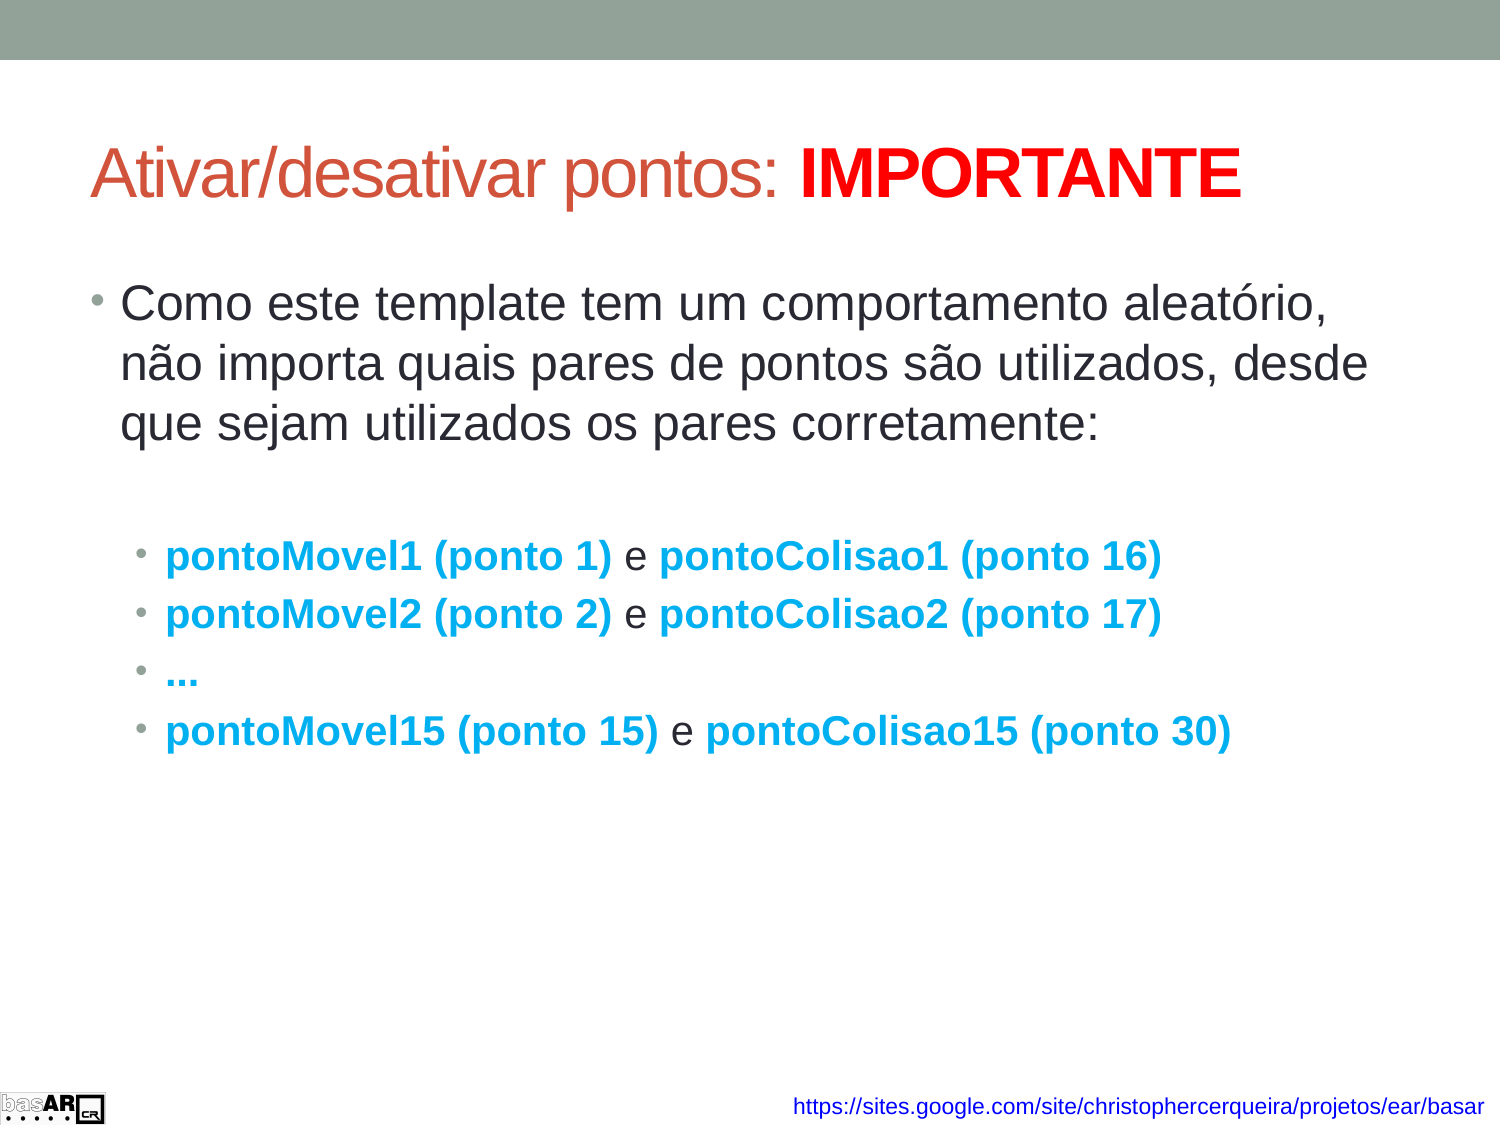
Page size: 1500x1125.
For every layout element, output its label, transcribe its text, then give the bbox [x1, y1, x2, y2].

title Ativar/desativar pontos: IMPORTANTE [75, 87, 1425, 250]
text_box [0, 1083, 1500, 1125]
list Como este template tem um comportamento aleatório, não importa quais pares de pontos são utilizados, desde que sejam utilizados os pares corretamente: pontoMovel1 (ponto 1) e pontoColisao1 (ponto 16) pontoMovel2 (ponto 2) e pontoColisao2 (ponto 17) ... pontoMovel15 (ponto 15) e pontoColisao15 (ponto 30) [75, 262, 1425, 1063]
